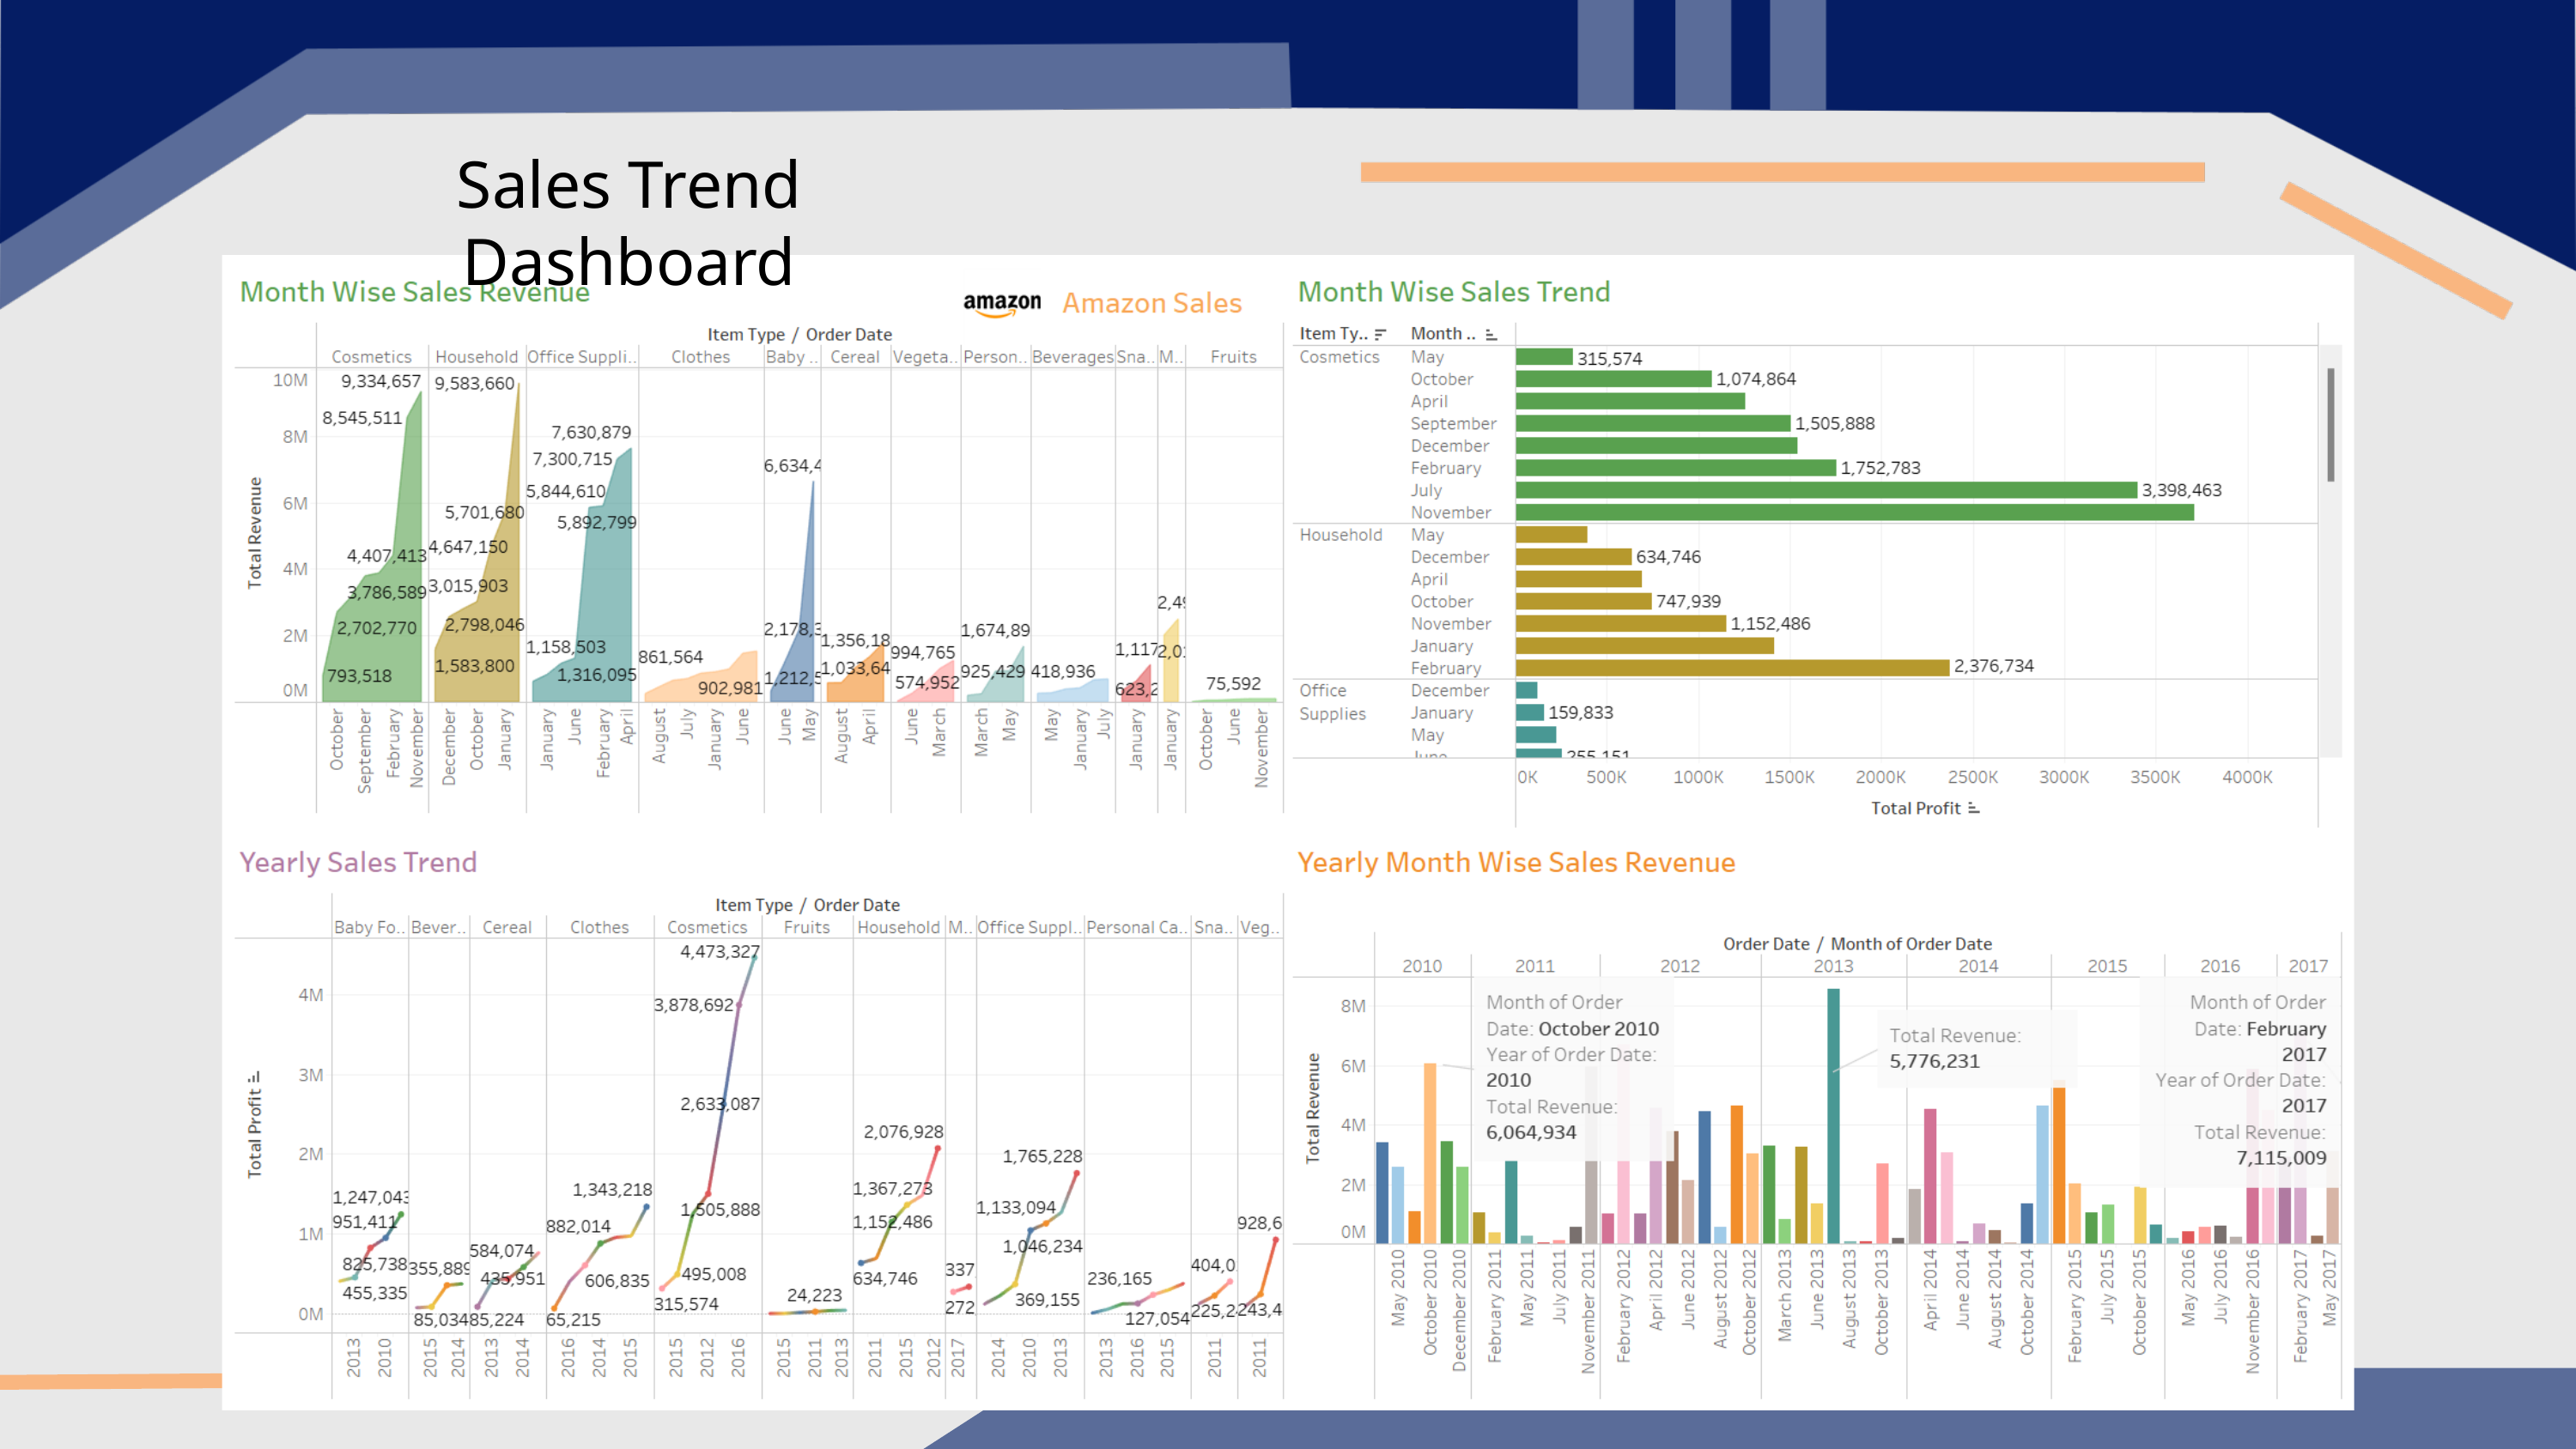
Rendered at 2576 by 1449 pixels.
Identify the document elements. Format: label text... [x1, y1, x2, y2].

text_box Sales Trend Dashboard [321, 143, 939, 299]
text_box [0, 0, 2576, 320]
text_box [682, 1367, 2576, 1449]
text_box [222, 255, 2354, 1410]
